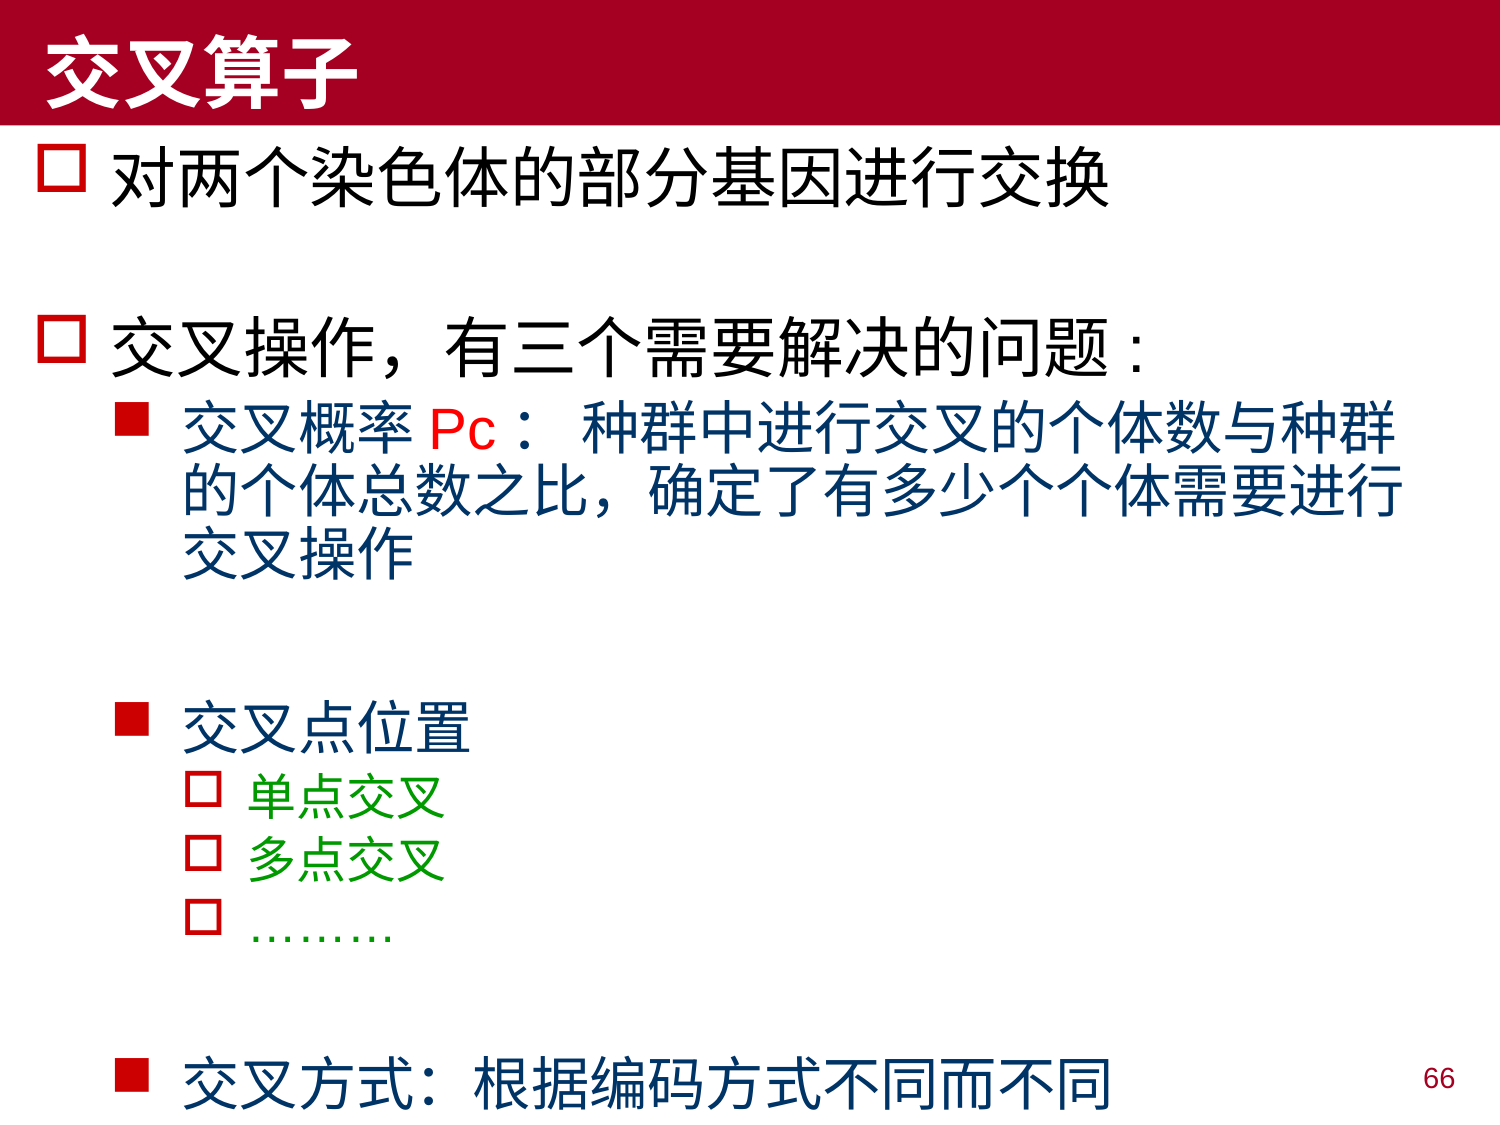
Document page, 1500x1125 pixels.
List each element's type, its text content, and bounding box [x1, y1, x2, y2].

title 交叉算子 [0, 0, 1500, 126]
slide_number 66 [1436, 1051, 1471, 1112]
list 对两个染色体的部分基因进行交换 交叉操作，有三个需要解决的问题: 交叉概率Pc： 种群中进行交叉的个体数与种群的个体总数之比，确定了有多少个个体需要进行交叉操作 交叉点位置 单点交叉 多点交叉 ……… 交叉方式：根据编码方式不同而不同 [17, 137, 1436, 1125]
